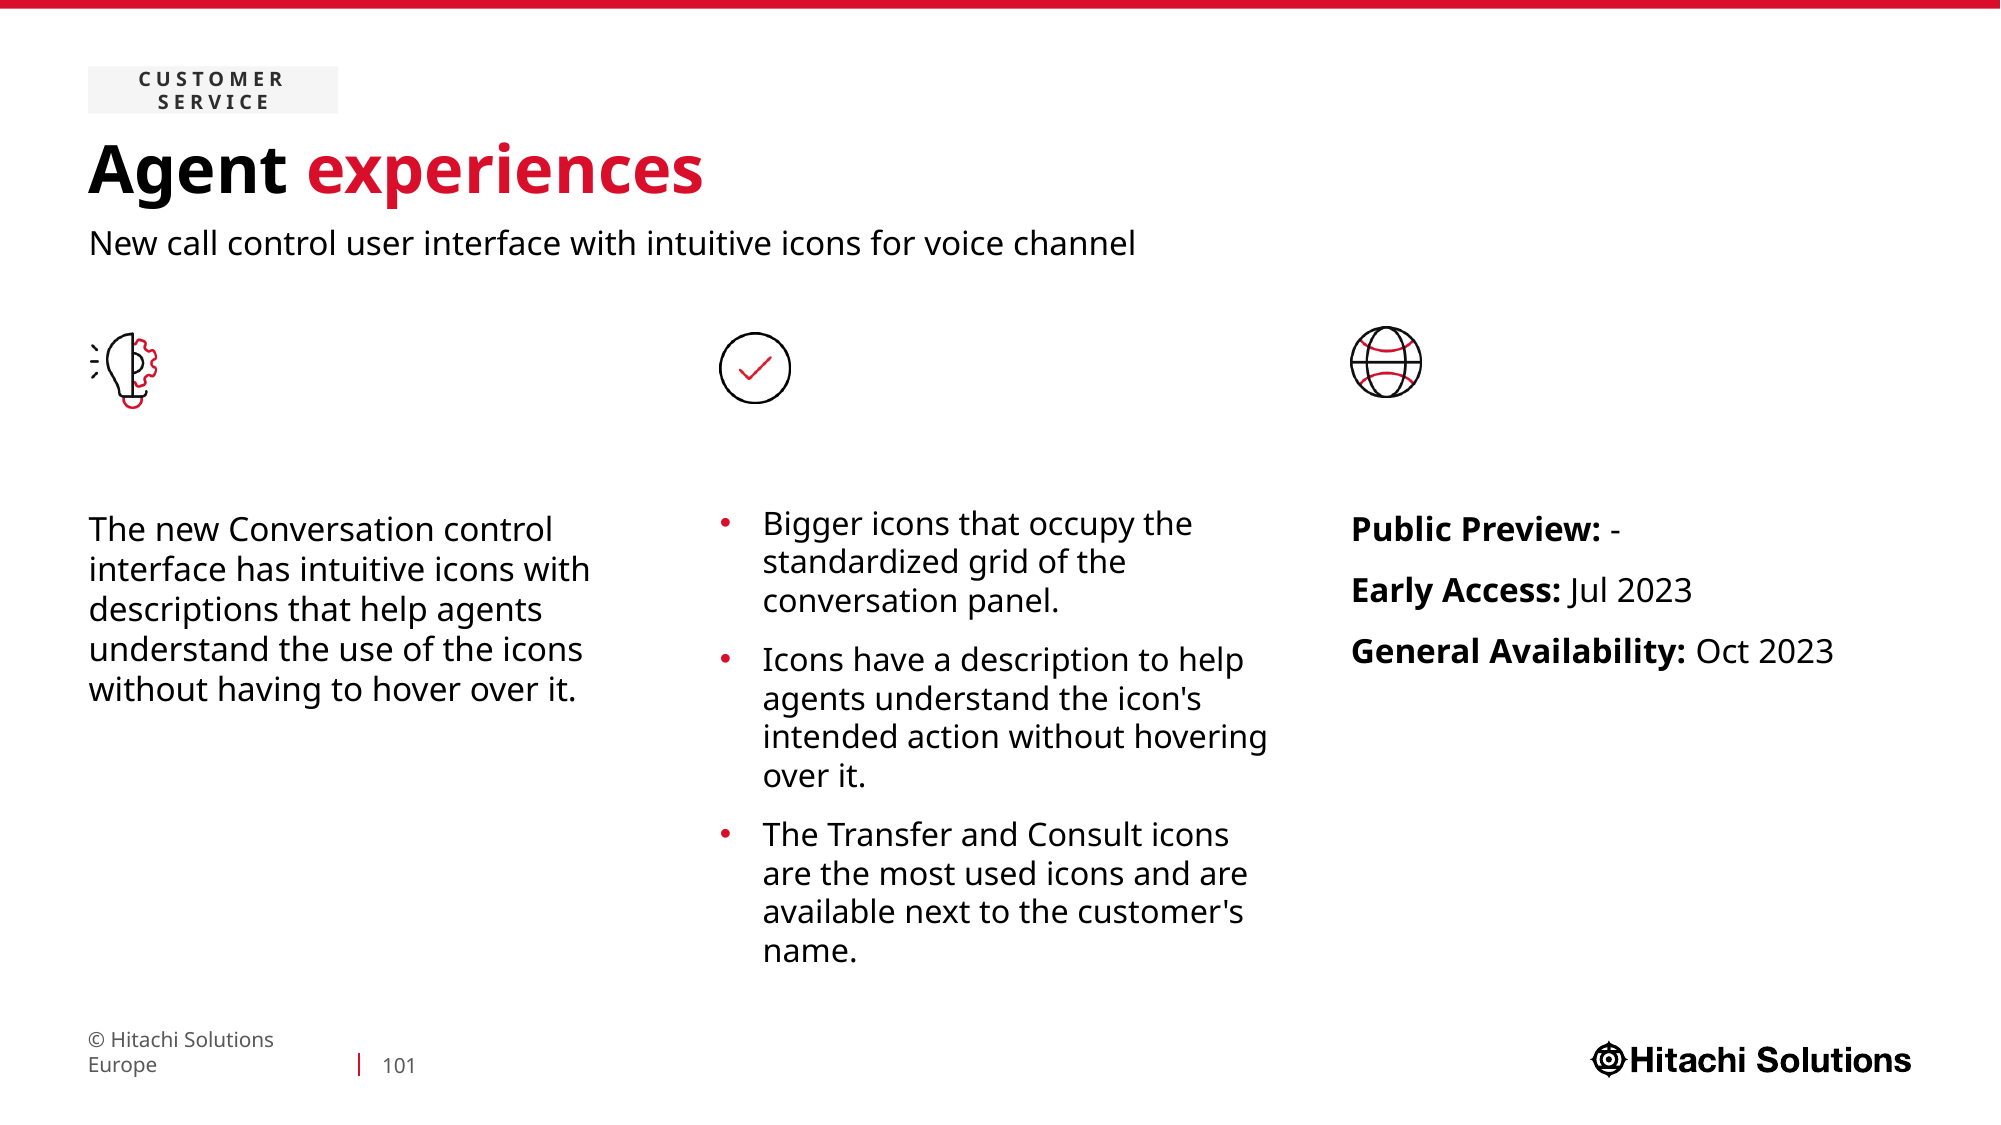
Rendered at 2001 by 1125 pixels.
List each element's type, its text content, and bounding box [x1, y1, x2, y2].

picture [1350, 326, 1422, 398]
picture [719, 332, 791, 404]
list The new Conversation control interface has intuitive icons with descriptions that help agents understand the use of the icons without having to hover over it. [88, 326, 650, 971]
list Public Preview: - Early Access: Jul 2023 General Availability: Oct 2023 [1350, 326, 1912, 971]
list Bigger icons that occupy the standardized grid of the conversation panel. Icons have a description to help agents understand the icon's intended action without hovering over it. The Transfer and Consult icons are the most used icons and are available next to the customer's name. [719, 326, 1281, 971]
picture [90, 332, 157, 409]
list New call control user interface with intuitive icons for voice channel [88, 221, 1912, 264]
title Agent experiences [88, 136, 1912, 196]
list Customer service [88, 66, 339, 114]
